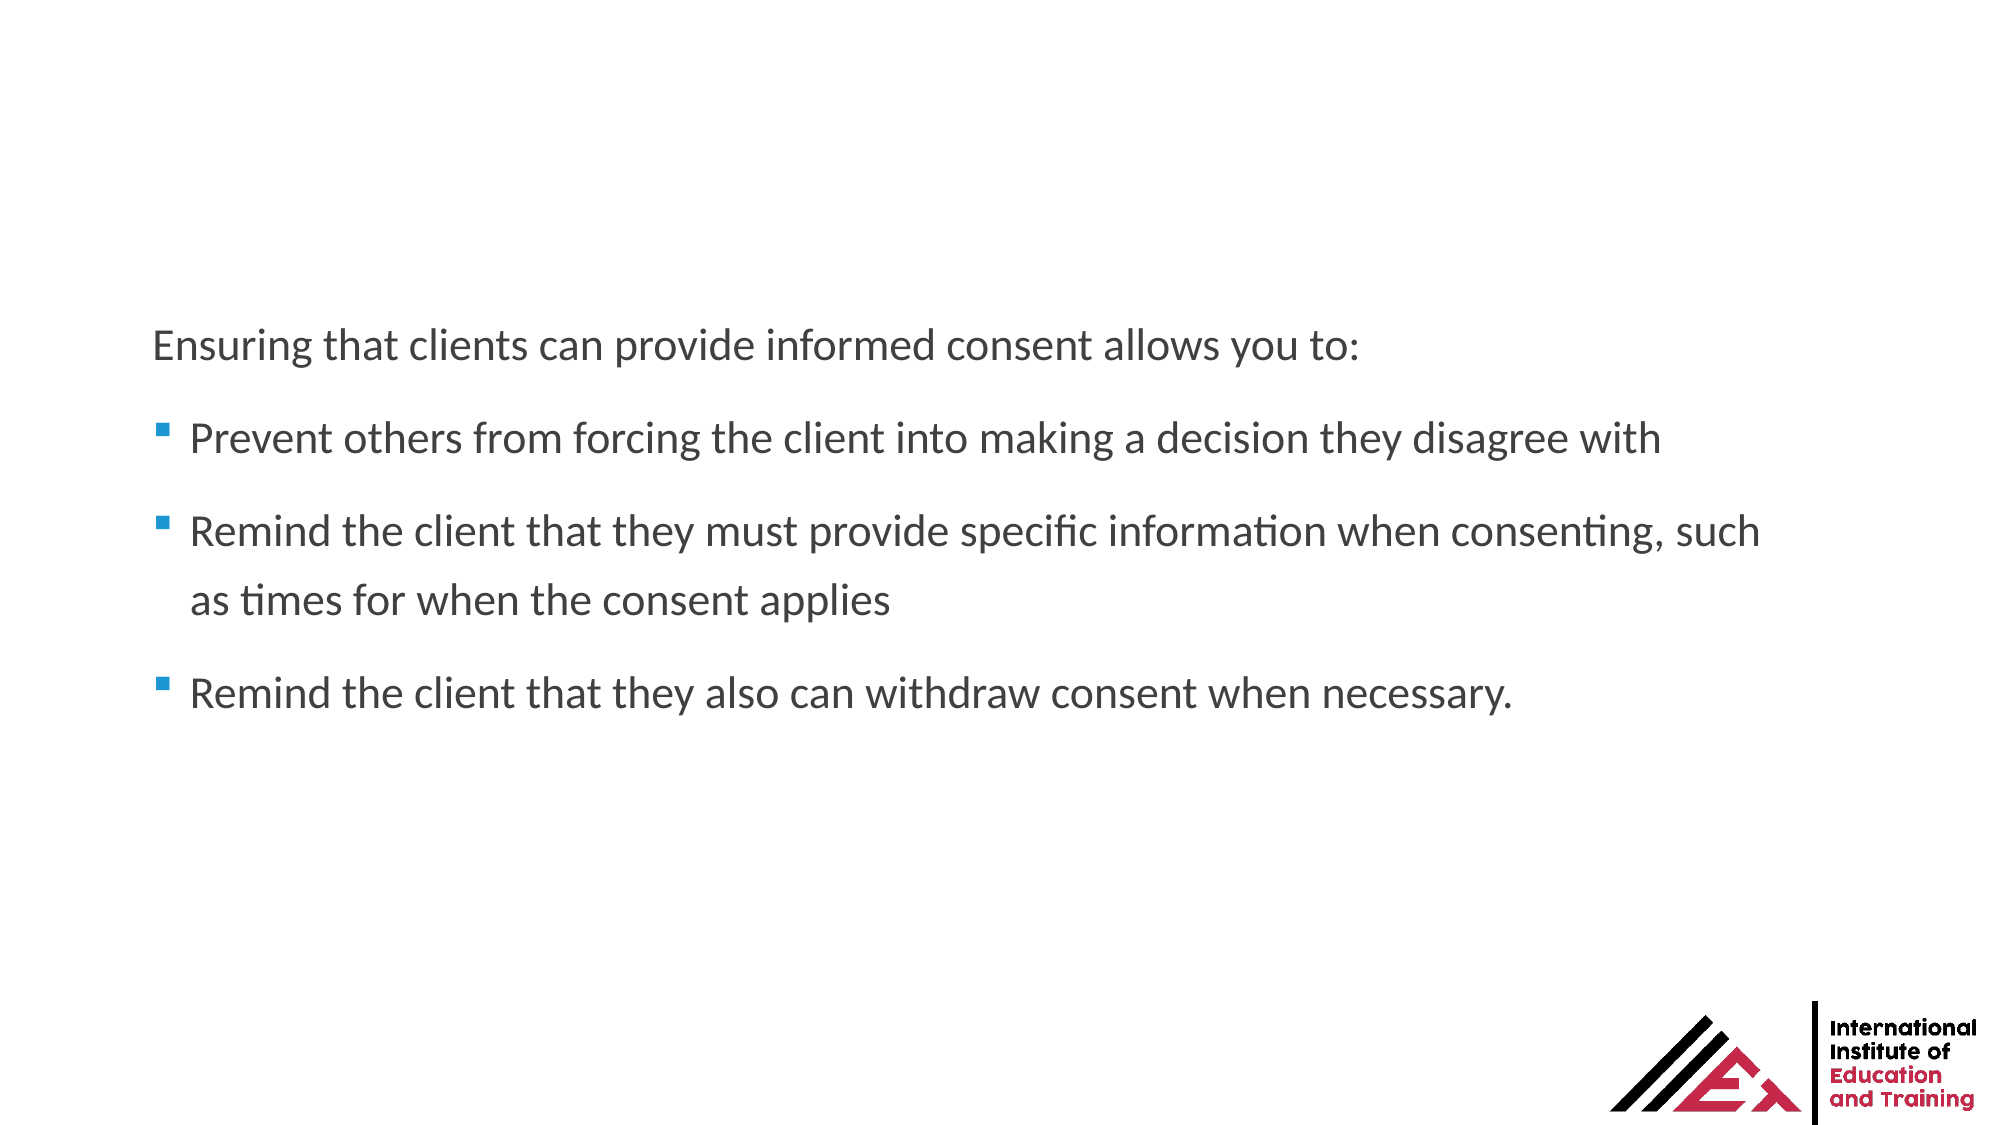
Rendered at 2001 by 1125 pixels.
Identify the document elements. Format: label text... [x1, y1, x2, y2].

picture [1609, 1001, 1976, 1125]
list Ensuring that clients can provide informed consent allows you to: Prevent others from forcing the client into making a decision they disagree with Remind the client that they must provide specific information when consenting, such as times for when the consent applies Remind the client that they also can withdraw consent when necessary. [137, 299, 1793, 1014]
